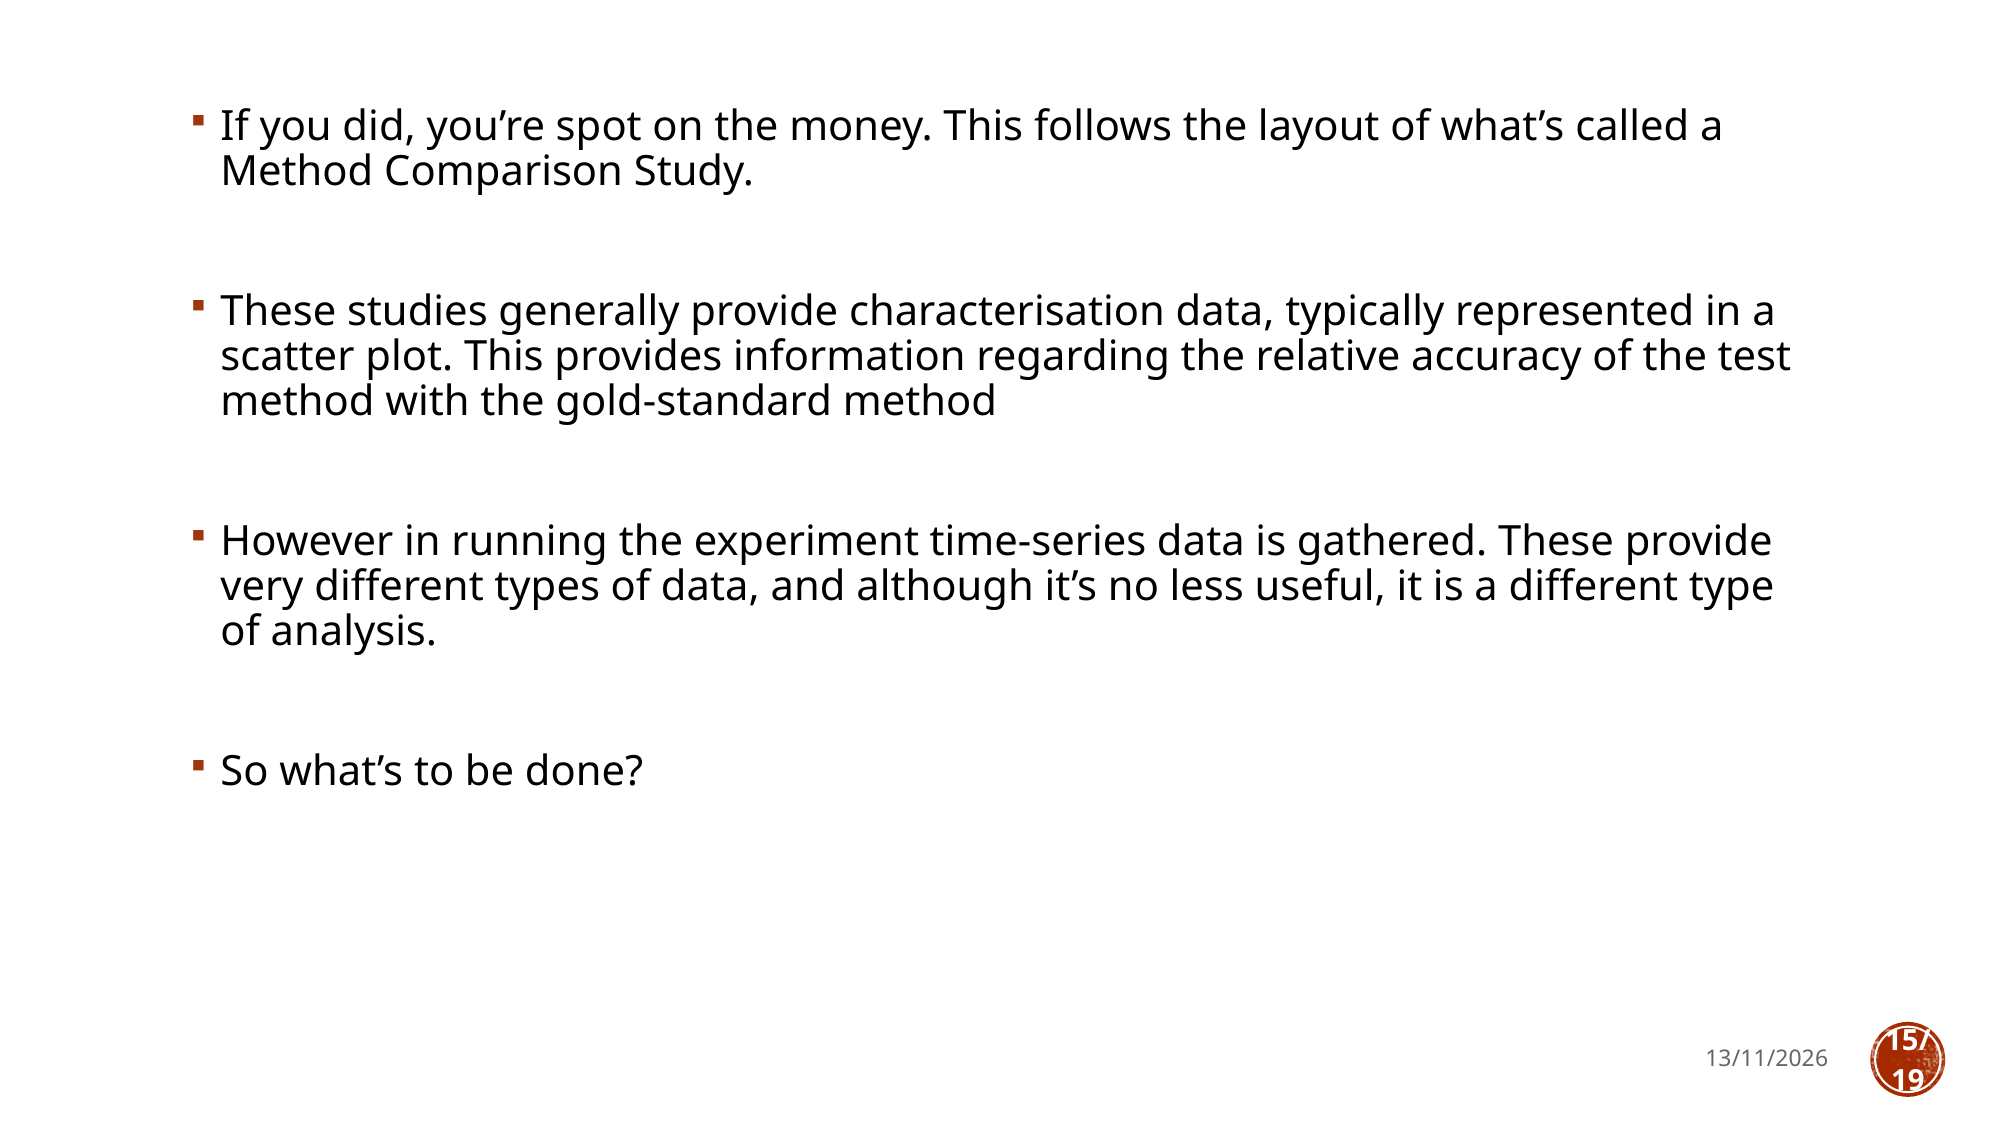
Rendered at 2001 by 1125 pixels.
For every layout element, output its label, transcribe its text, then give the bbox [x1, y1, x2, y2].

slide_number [1306, 1028, 1844, 1089]
slide_number 15/19 [1855, 1028, 1961, 1089]
list If you did, you’re spot on the money. This follows the layout of what’s called a Method Comparison Study. These studies generally provide characterisation data, typically represented in a scatter plot. This provides information regarding the relative accuracy of the test method with the gold-standard method However in running the experiment time-series data is gathered. These provide very different types of data, and although it’s no less useful, it is a different type of analysis. So what’s to be done? [175, 97, 1826, 1013]
